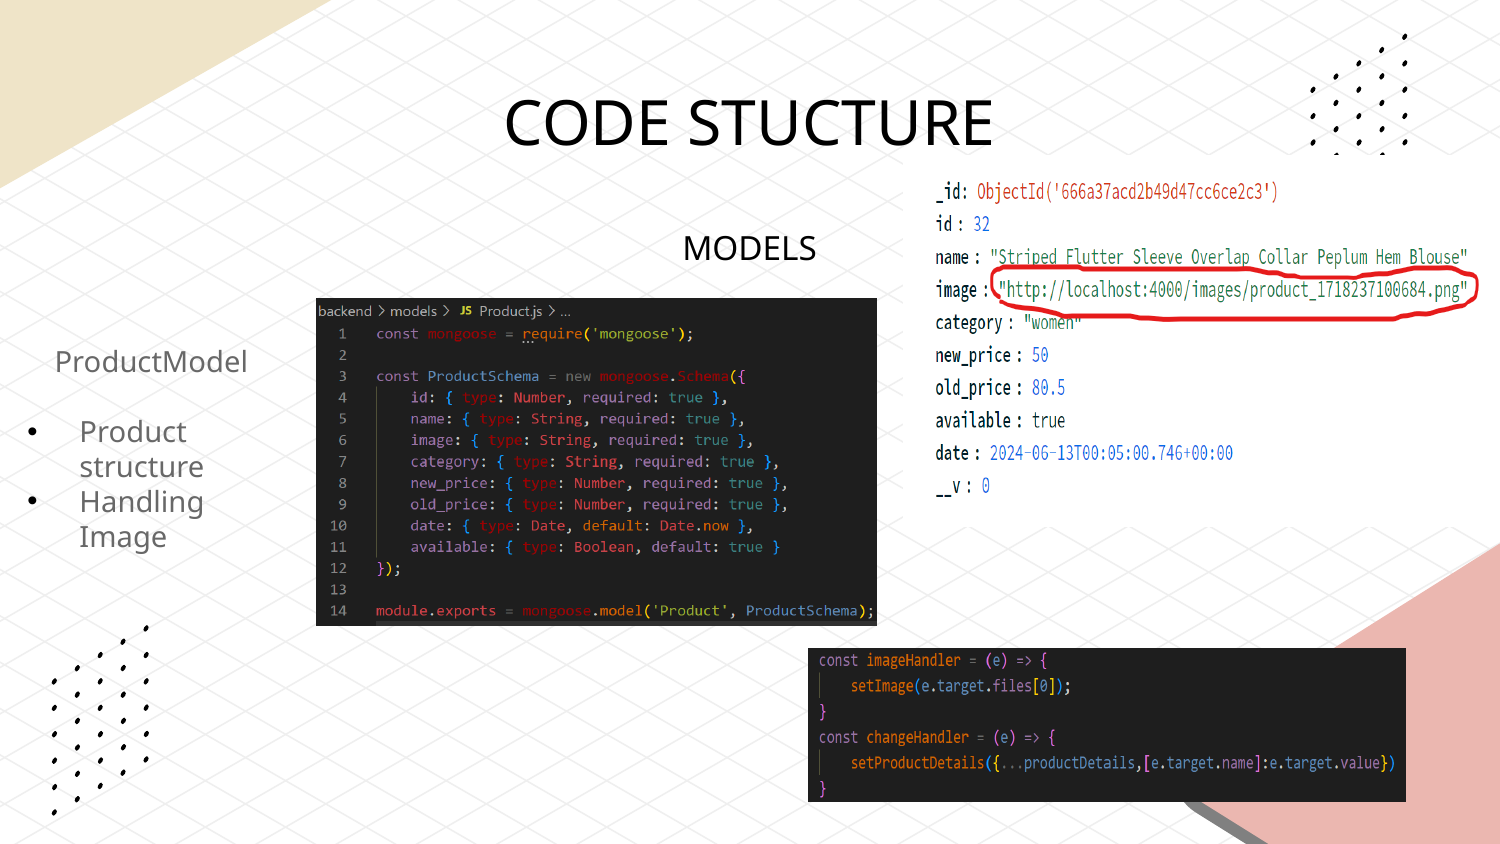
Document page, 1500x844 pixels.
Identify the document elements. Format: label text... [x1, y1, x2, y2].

picture [316, 298, 877, 626]
title CODE STUCTURE [118, 72, 1382, 168]
subtitle MODELS [469, 218, 897, 276]
picture [808, 648, 1406, 802]
picture [902, 155, 1500, 527]
subtitle ProductModel Product structure Handling Image [0, 370, 291, 527]
